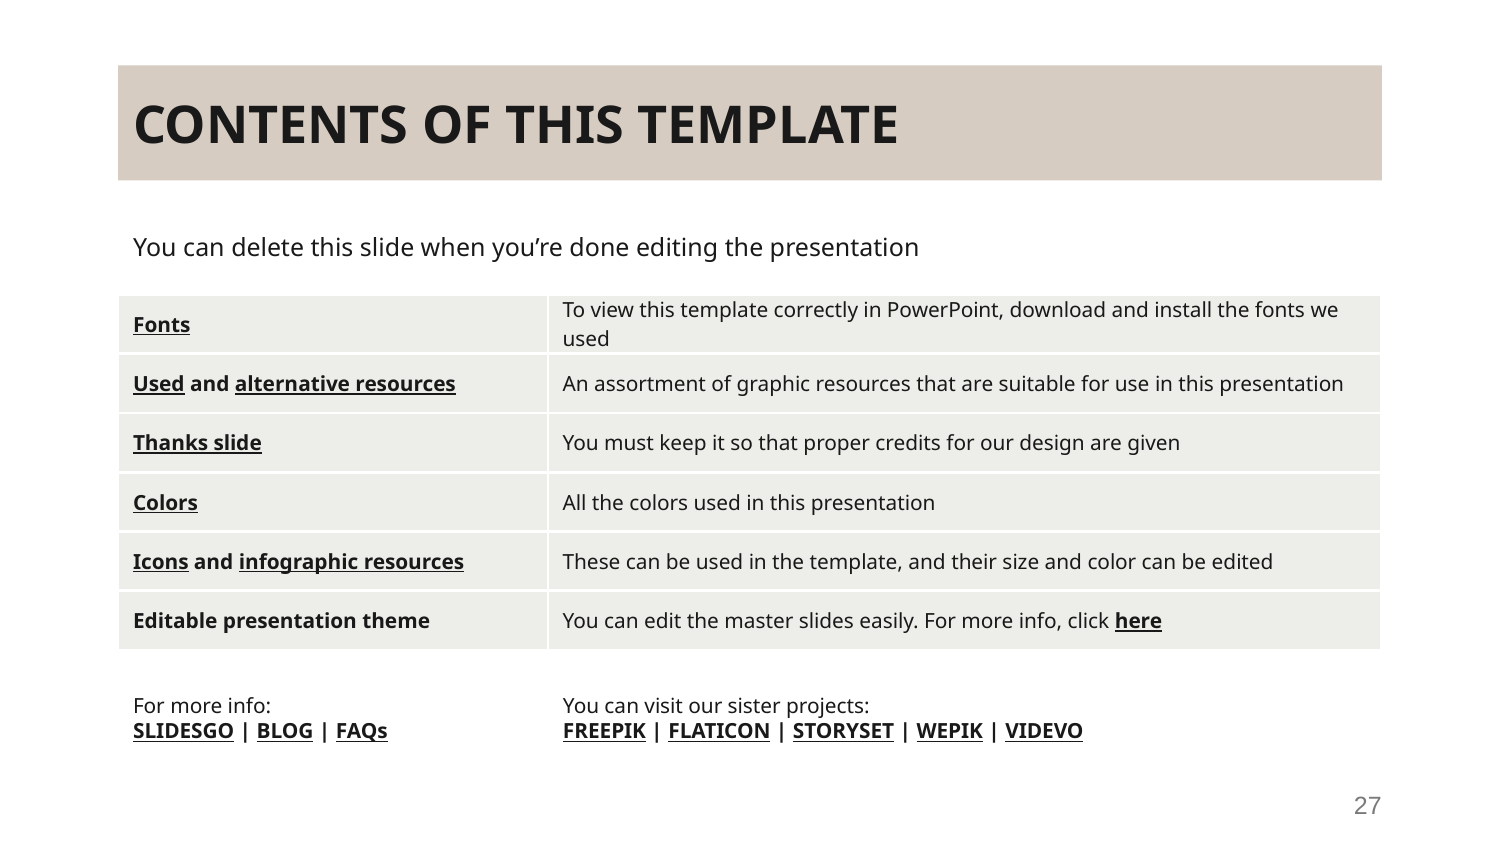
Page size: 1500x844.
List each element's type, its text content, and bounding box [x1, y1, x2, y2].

text_box For more info: SLIDESGO | BLOG | FAQs [118, 678, 547, 754]
table_cell Editable presentation theme [119, 592, 547, 649]
text_box You can visit our sister projects: FREEPIK | FLATICON | STORYSET | WEPIK | VIDEVO [547, 678, 1230, 754]
table_header To view this template correctly in PowerPoint, download and install the fonts we used [549, 296, 1380, 352]
table_header Fonts [119, 296, 547, 352]
table_cell You must keep it so that proper credits for our design are given [549, 414, 1380, 471]
title CONTENTS OF THIS TEMPLATE [118, 65, 1382, 181]
table_cell Icons and infographic resources [119, 533, 547, 589]
table_cell These can be used in the template, and their size and color can be edited [549, 533, 1380, 589]
table_cell Thanks slide [119, 414, 547, 471]
table_cell You can edit the master slides easily. For more info, click here [549, 592, 1380, 649]
table_cell All the colors used in this presentation [549, 474, 1380, 530]
table_cell Used and alternative resources [119, 355, 547, 412]
table_cell Colors [119, 474, 547, 530]
text_box You can delete this slide when you’re done editing the presentation [118, 216, 1382, 277]
slide_number 27 [1059, 782, 1397, 828]
table_cell An assortment of graphic resources that are suitable for use in this presentation [549, 355, 1380, 412]
